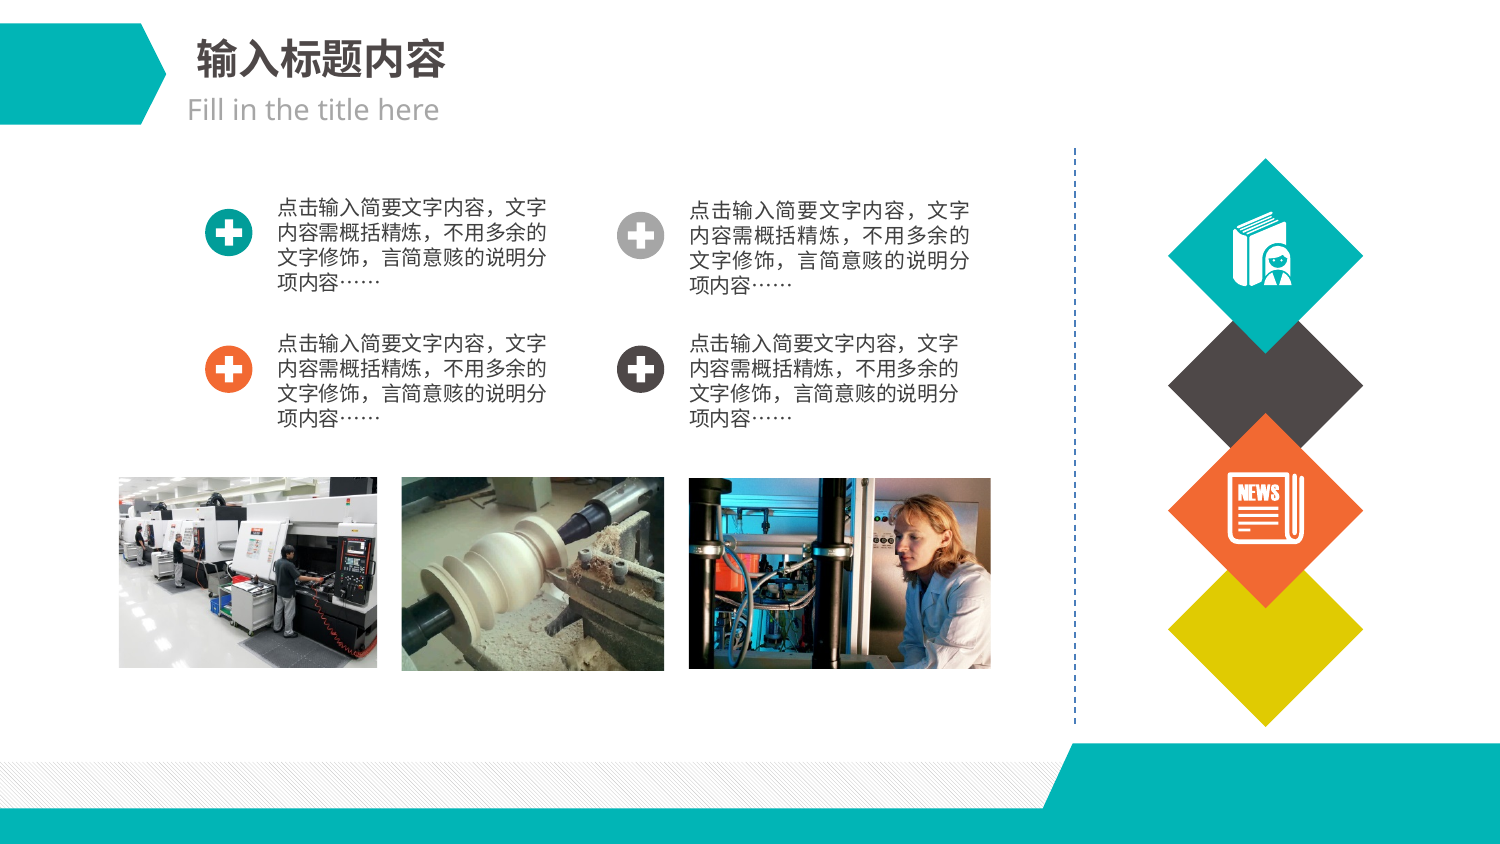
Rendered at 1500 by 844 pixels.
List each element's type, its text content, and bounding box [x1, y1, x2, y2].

text_box [0, 21, 169, 127]
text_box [616, 323, 986, 441]
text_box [204, 323, 574, 441]
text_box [616, 189, 986, 323]
picture [688, 477, 991, 670]
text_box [1167, 158, 1364, 354]
text_box Fill in the title here [172, 84, 456, 134]
picture [401, 477, 665, 671]
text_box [204, 186, 574, 304]
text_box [0, 743, 1500, 844]
picture [118, 477, 378, 668]
text_box [1165, 362, 1366, 411]
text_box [1167, 412, 1364, 609]
text_box 输入标题内容 [181, 25, 473, 91]
text_box [1165, 617, 1366, 730]
